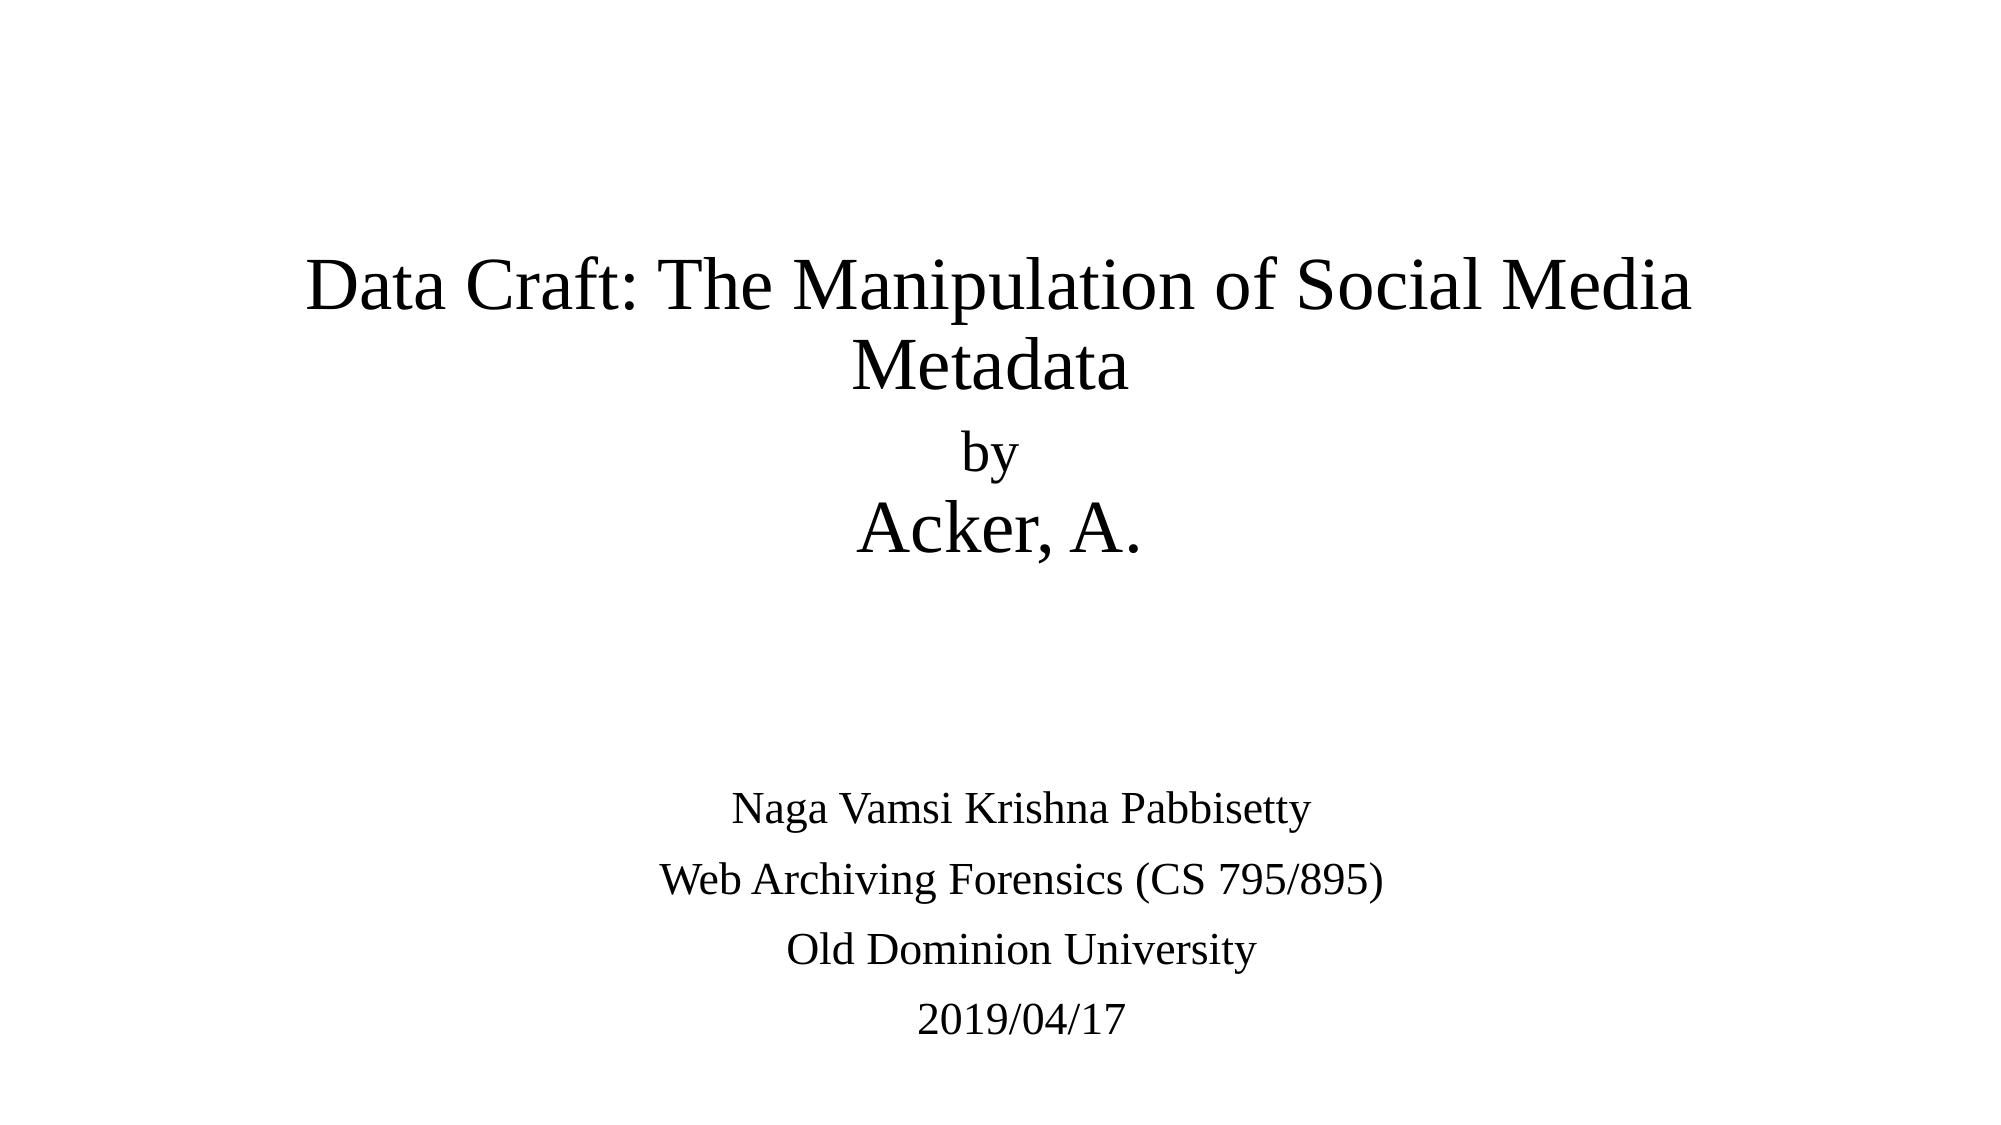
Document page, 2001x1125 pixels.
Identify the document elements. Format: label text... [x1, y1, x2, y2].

subtitle Naga Vamsi Krishna Pabbisetty Web Archiving Forensics (CS 795/895) Old Dominion University 2019/04/17 [264, 776, 1780, 1105]
title Data Craft: The Manipulation of Social Media Metadata by Acker, A. [249, 184, 1750, 576]
